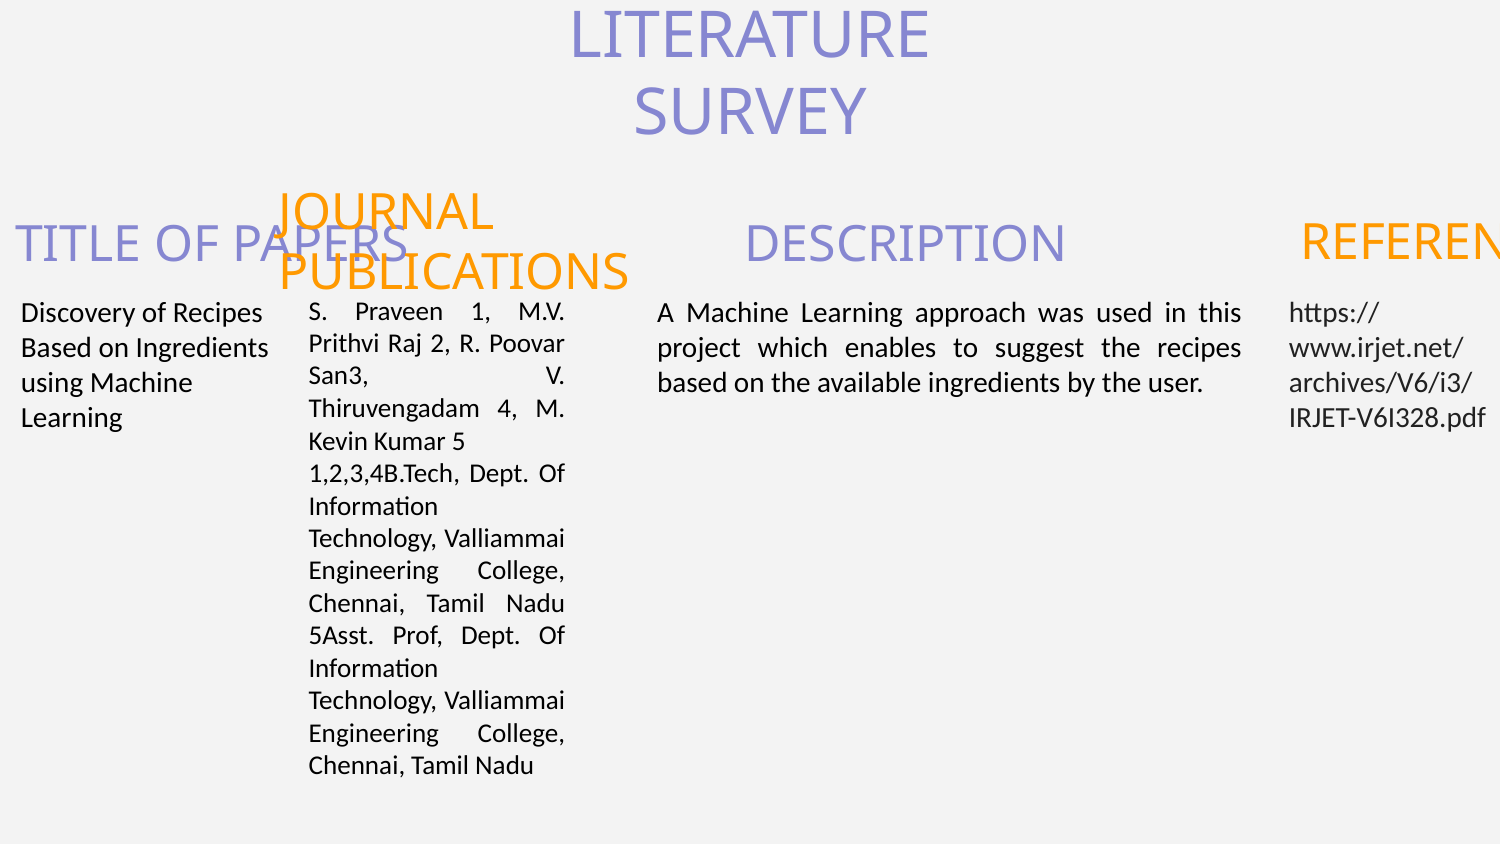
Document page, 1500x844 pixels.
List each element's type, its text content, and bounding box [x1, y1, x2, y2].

title JOURNAL PUBLICATIONS [263, 155, 711, 323]
subtitle https://www.irjet.net/archives/V6/i3/IRJET-V6I328.pdf [1273, 277, 1500, 834]
title LITERATURE SURVEY [463, 22, 1037, 163]
title REFERENCE [1285, 155, 1500, 277]
title TITLE OF PAPERS [0, 191, 263, 287]
subtitle Discovery of Recipes Based on Ingredients using Machine Learning [5, 287, 285, 834]
subtitle A Machine Learning approach was used in this project which enables to suggest the recipes based on the available ingredients by the user. [642, 277, 1258, 834]
title DESCRIPTION [729, 191, 1233, 277]
subtitle S. Praveen 1, M.V. Prithvi Raj 2, R. Poovar San3, V. Thiruvengadam 4, M. Kevin Kumar 5 1,2,3,4B.Tech, Dept. Of Information Technology, Valliammai Engineering College, Chennai, Tamil Nadu 5Asst. Prof, Dept. Of Information Technology, Valliammai Engineering College, Chennai, Tamil Nadu [293, 277, 581, 834]
